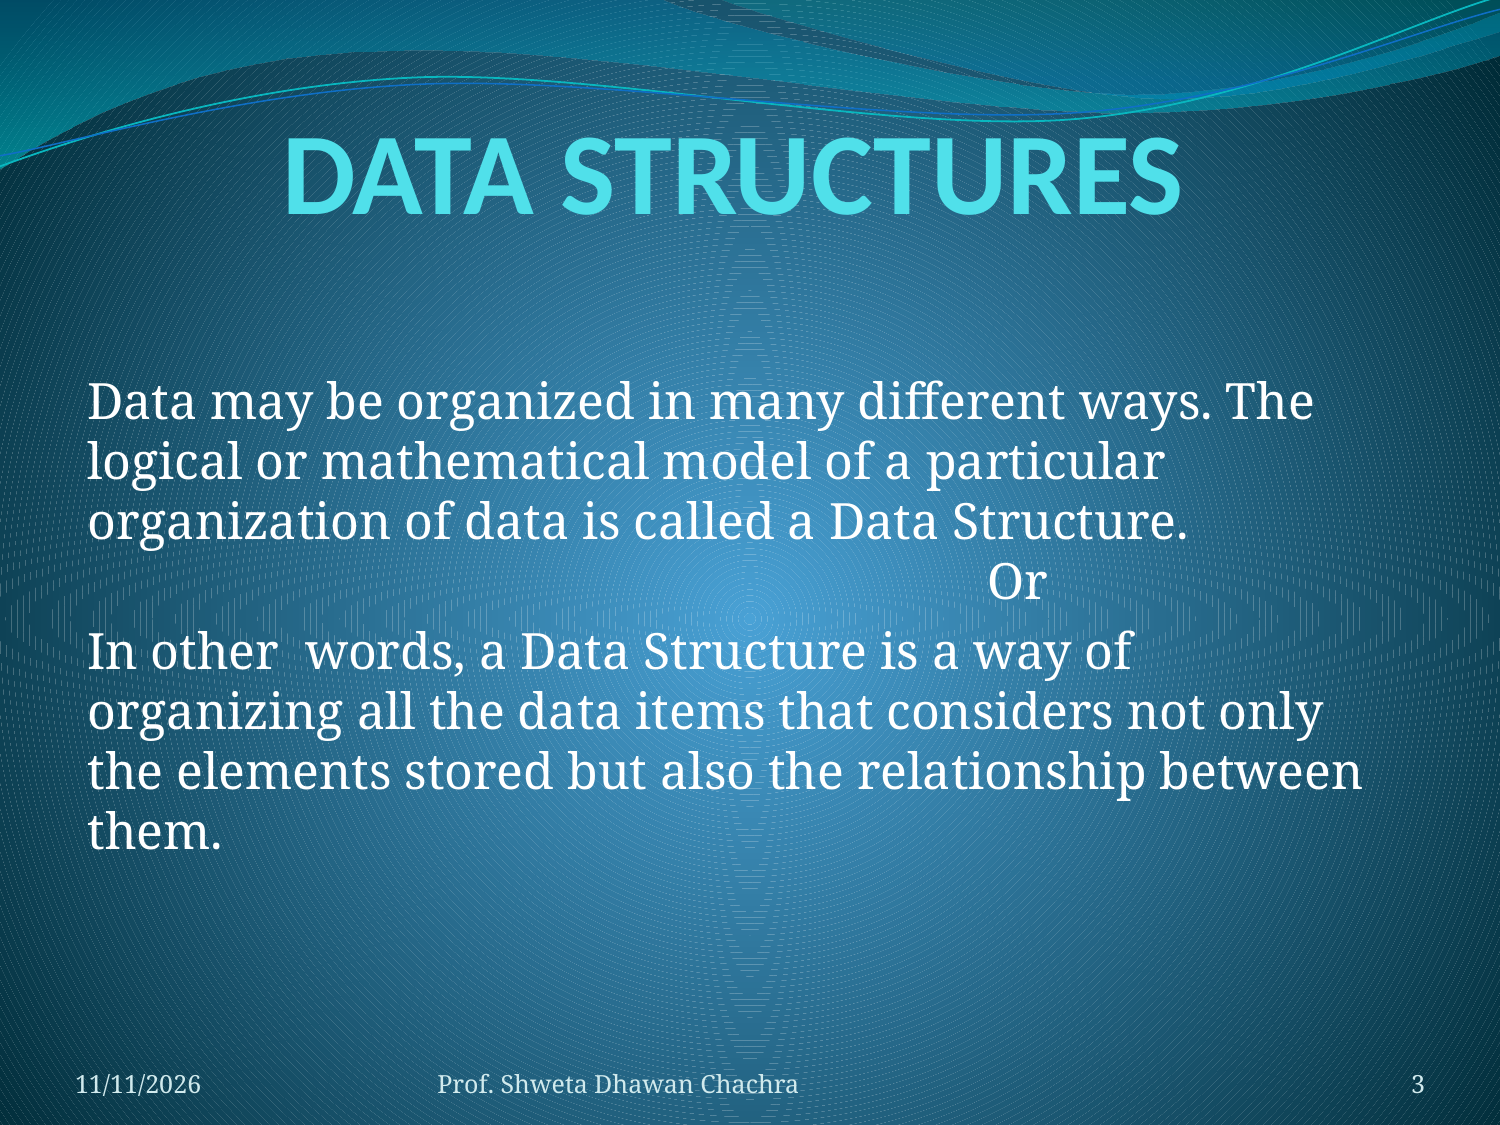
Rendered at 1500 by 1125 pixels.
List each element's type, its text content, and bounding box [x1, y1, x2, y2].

subtitle Data may be organized in many different ways. The logical or mathematical model of a particular organization of data is called a Data Structure. Or In other words, a Data Structure is a way of organizing all the data items that considers not only the elements stored but also the relationship between them. [87, 362, 1376, 818]
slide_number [75, 1042, 425, 1103]
footer Prof. Shweta Dhawan Chachra [437, 1042, 988, 1103]
title DATA STRUCTURES [125, 62, 1188, 238]
slide_number 3 [1299, 1042, 1425, 1103]
